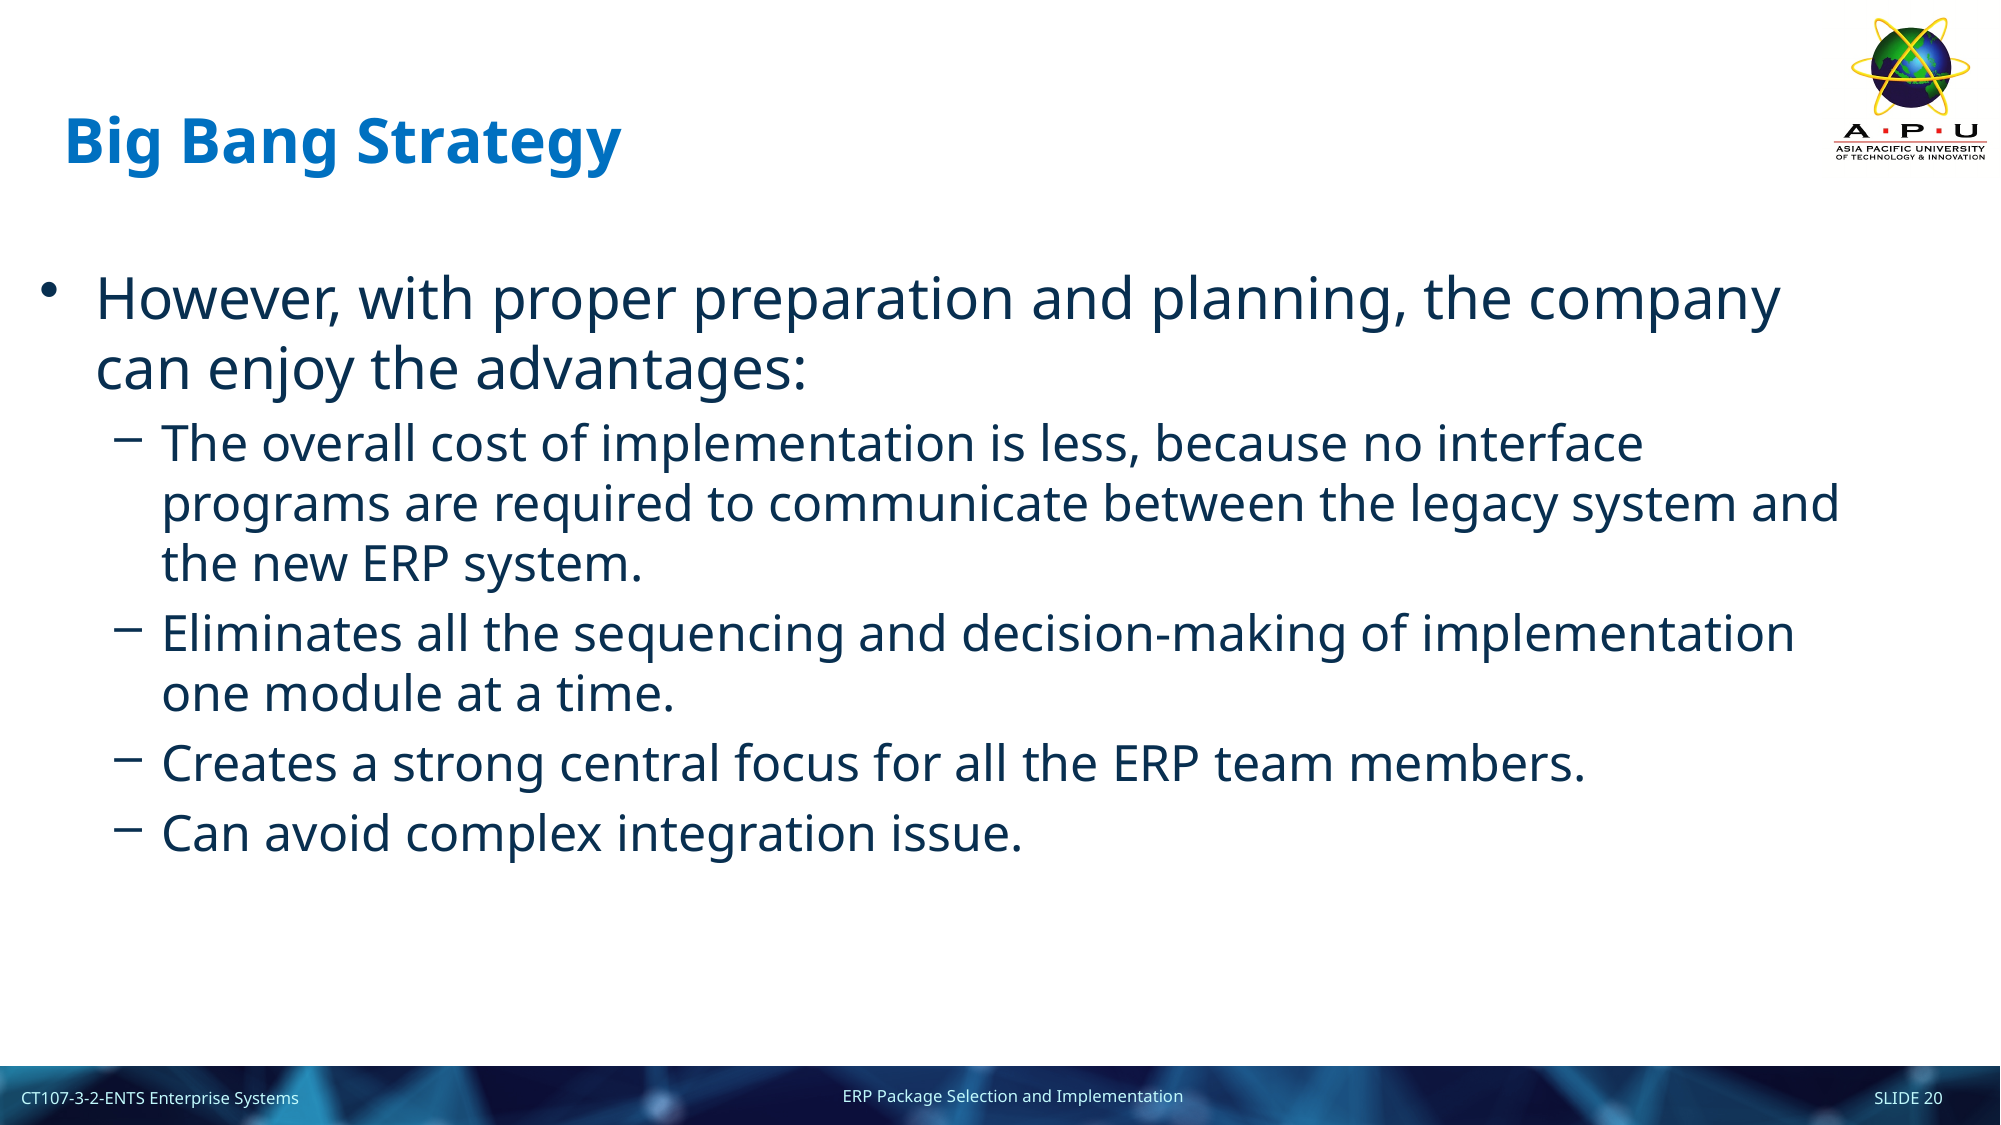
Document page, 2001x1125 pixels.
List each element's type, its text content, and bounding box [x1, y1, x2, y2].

picture [0, 1066, 2000, 1125]
picture [1822, 0, 2000, 178]
title Big Bang Strategy [48, 45, 1764, 233]
list However, with proper preparation and planning, the company can enjoy the advantages: The overall cost of implementation is less, because no interface programs are required to communicate between the legacy system and the new ERP system. Eliminates all the sequencing and decision-making of implementation one module at a time. Creates a strong central focus for all the ERP team members. Can avoid complex integration issue. [24, 253, 1894, 997]
